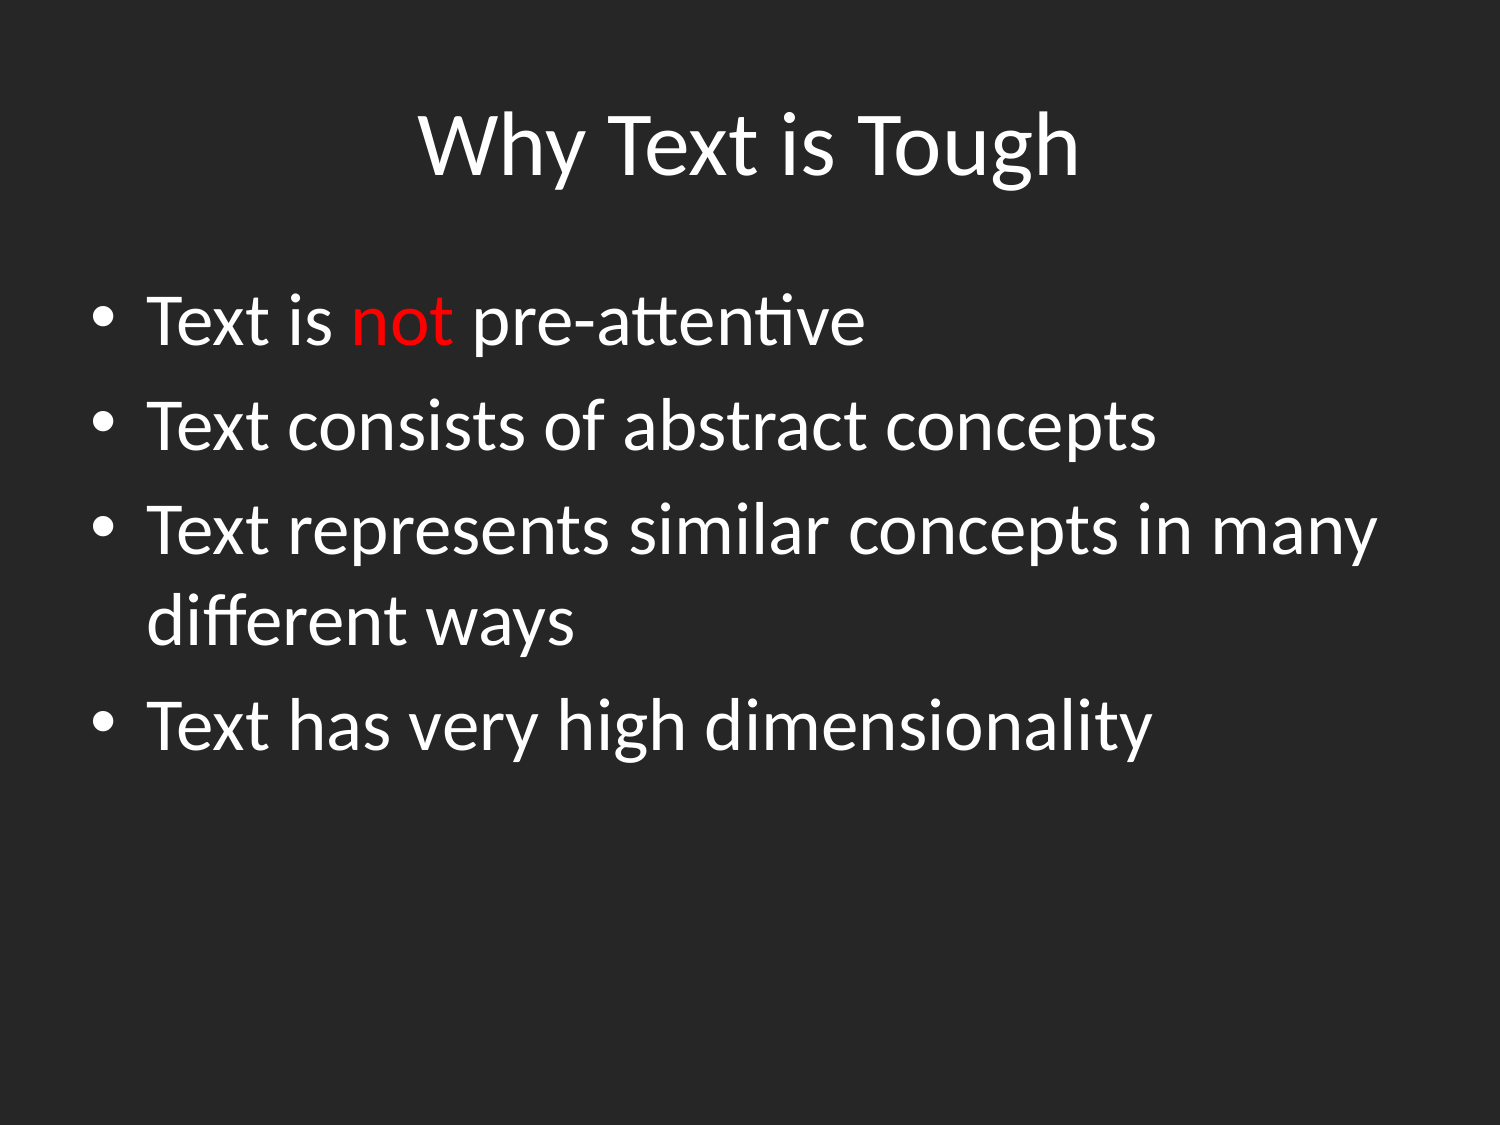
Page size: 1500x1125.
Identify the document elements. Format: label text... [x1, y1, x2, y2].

list Text is not pre-attentive Text consists of abstract concepts Text represents similar concepts in many different ways Text has very high dimensionality [75, 262, 1425, 1005]
title Why Text is Tough [75, 45, 1425, 233]
